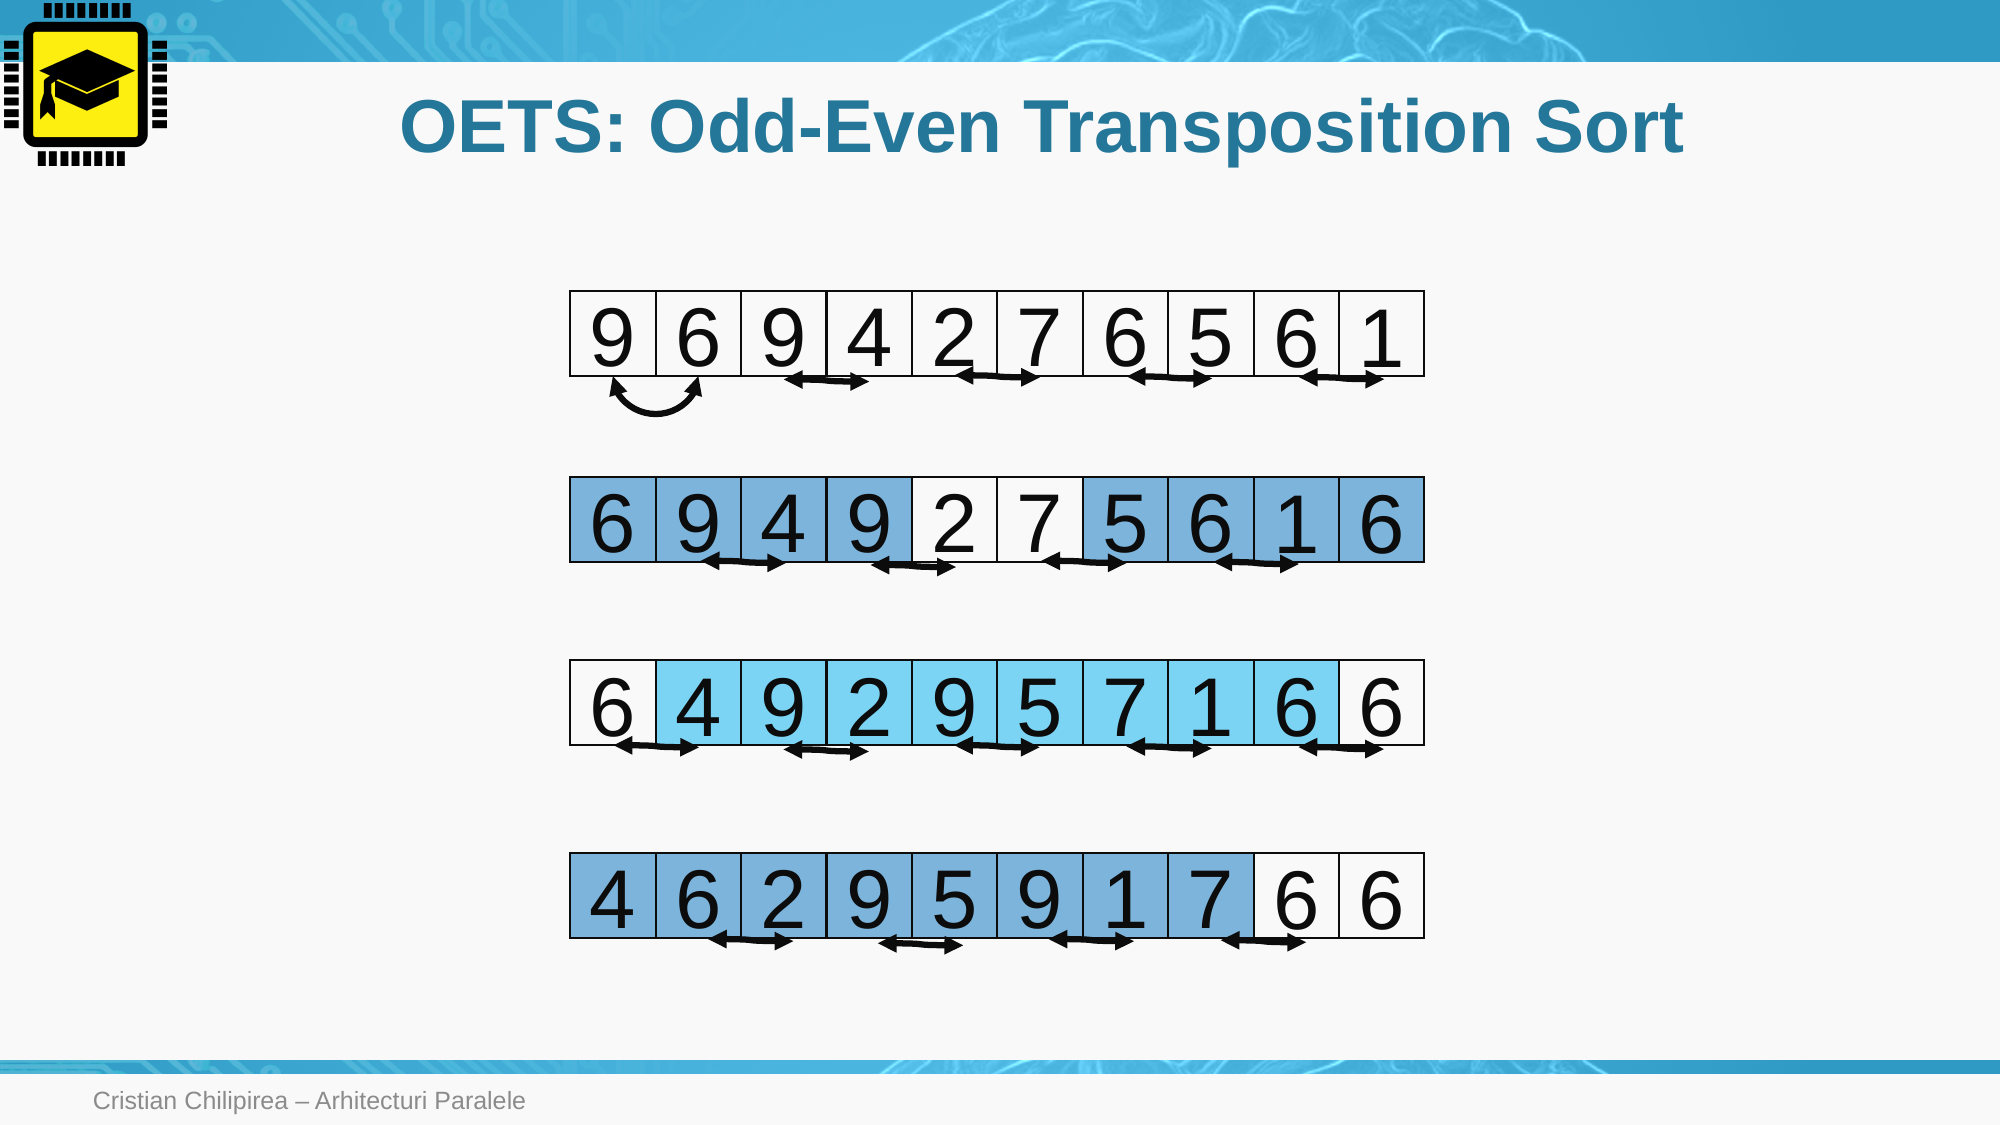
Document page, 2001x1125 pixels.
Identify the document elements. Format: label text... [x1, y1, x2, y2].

text_box 6 [1338, 659, 1425, 746]
text_box 6 [1167, 476, 1253, 563]
text_box 9 [825, 852, 911, 939]
text_box 5 [911, 852, 996, 939]
text_box 1 [1338, 290, 1425, 377]
text_box 9 [996, 852, 1082, 939]
text_box 4 [569, 852, 655, 939]
text_box 6 [1082, 290, 1167, 377]
text_box 2 [911, 476, 996, 563]
footer Cristian Chilipirea – Arhitecturi Paralele [77, 1073, 1338, 1125]
text_box 6 [569, 476, 655, 563]
text_box 2 [740, 852, 825, 939]
text_box 9 [655, 476, 740, 563]
title OETS: Odd-Even Transposition Sort [170, 76, 1915, 180]
text_box 1 [1082, 852, 1167, 939]
text_box 7 [996, 290, 1082, 377]
text_box 5 [1167, 290, 1253, 377]
text_box 4 [740, 476, 825, 563]
text_box 9 [740, 290, 825, 377]
text_box 2 [825, 659, 911, 746]
text_box 6 [1338, 476, 1425, 563]
text_box 5 [996, 659, 1082, 746]
text_box 2 [911, 290, 996, 377]
text_box 6 [1253, 659, 1338, 746]
text_box 1 [1253, 476, 1338, 563]
text_box 4 [655, 659, 740, 746]
text_box 9 [569, 290, 655, 377]
text_box 1 [1167, 659, 1253, 746]
picture [0, 1060, 2000, 1074]
text_box 9 [740, 659, 825, 746]
text_box 6 [655, 852, 740, 939]
text_box 5 [1082, 476, 1167, 563]
picture [0, 0, 2000, 166]
text_box 6 [1253, 852, 1338, 939]
text_box 6 [569, 659, 655, 746]
text_box 6 [1338, 852, 1425, 939]
text_box 9 [911, 659, 996, 746]
text_box 6 [655, 290, 740, 377]
text_box 9 [825, 476, 911, 563]
text_box 7 [1082, 659, 1167, 746]
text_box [1082, 519, 1086, 605]
text_box 7 [1167, 852, 1253, 939]
text_box 6 [1253, 290, 1338, 377]
text_box 4 [825, 290, 911, 377]
text_box 7 [996, 476, 1082, 563]
